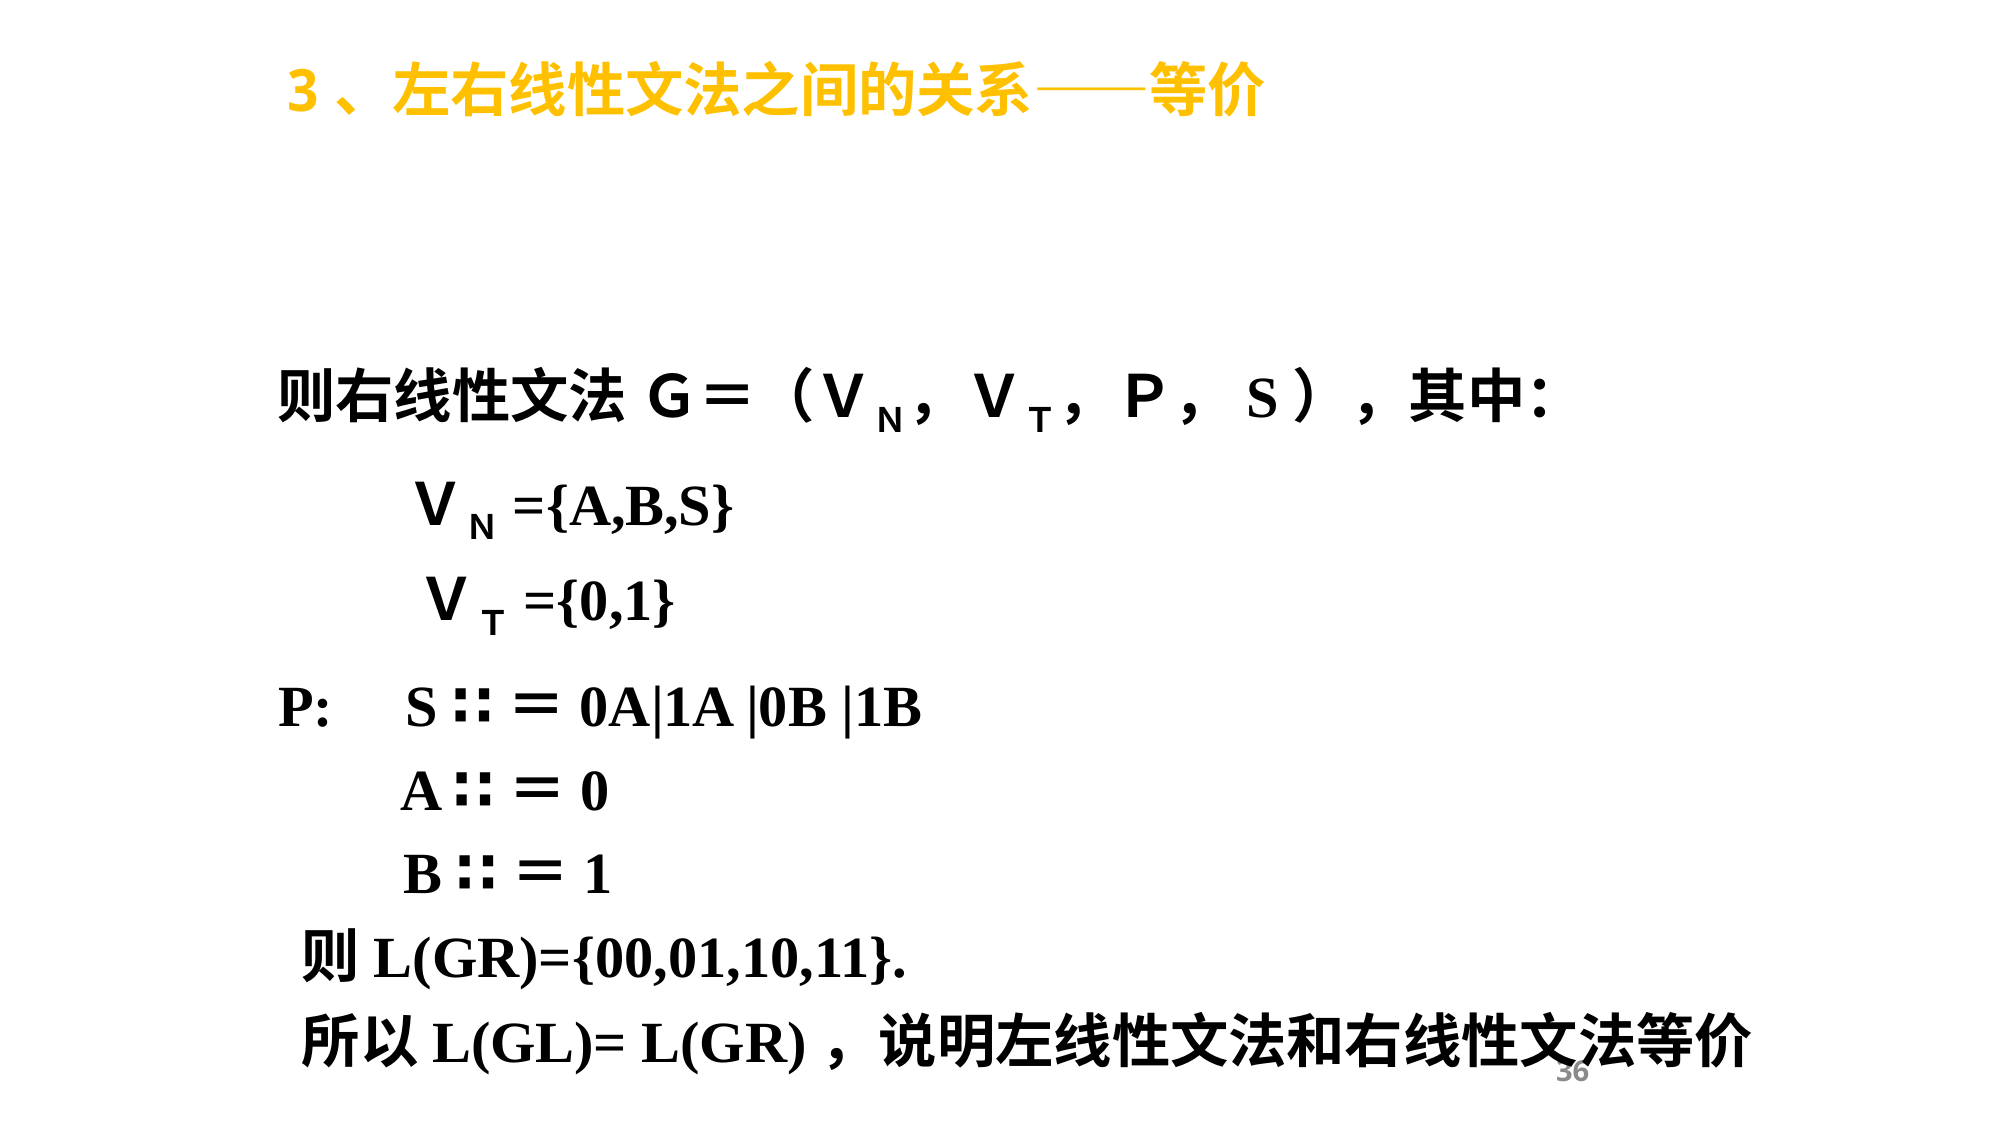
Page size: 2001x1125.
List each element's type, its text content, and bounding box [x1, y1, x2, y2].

slide_number 36 [1407, 1074, 1605, 1103]
text_box 则右线性文法 Ｇ＝（ＶＮ，ＶＴ，Ｐ，S），其中： ＶＮ={A,B,S} ＶＴ={0,1} P: S ∷＝0A|1A |0B |1B A ∷＝0 B ∷＝1 则L(GR)={00,01,10,11}. 所以L(GL)= L(GR)，说明左线性文法和右线性文法等价 [205, 343, 1768, 1074]
text_box 3、左右线性文法之间的关系——等价 [264, 31, 1715, 351]
